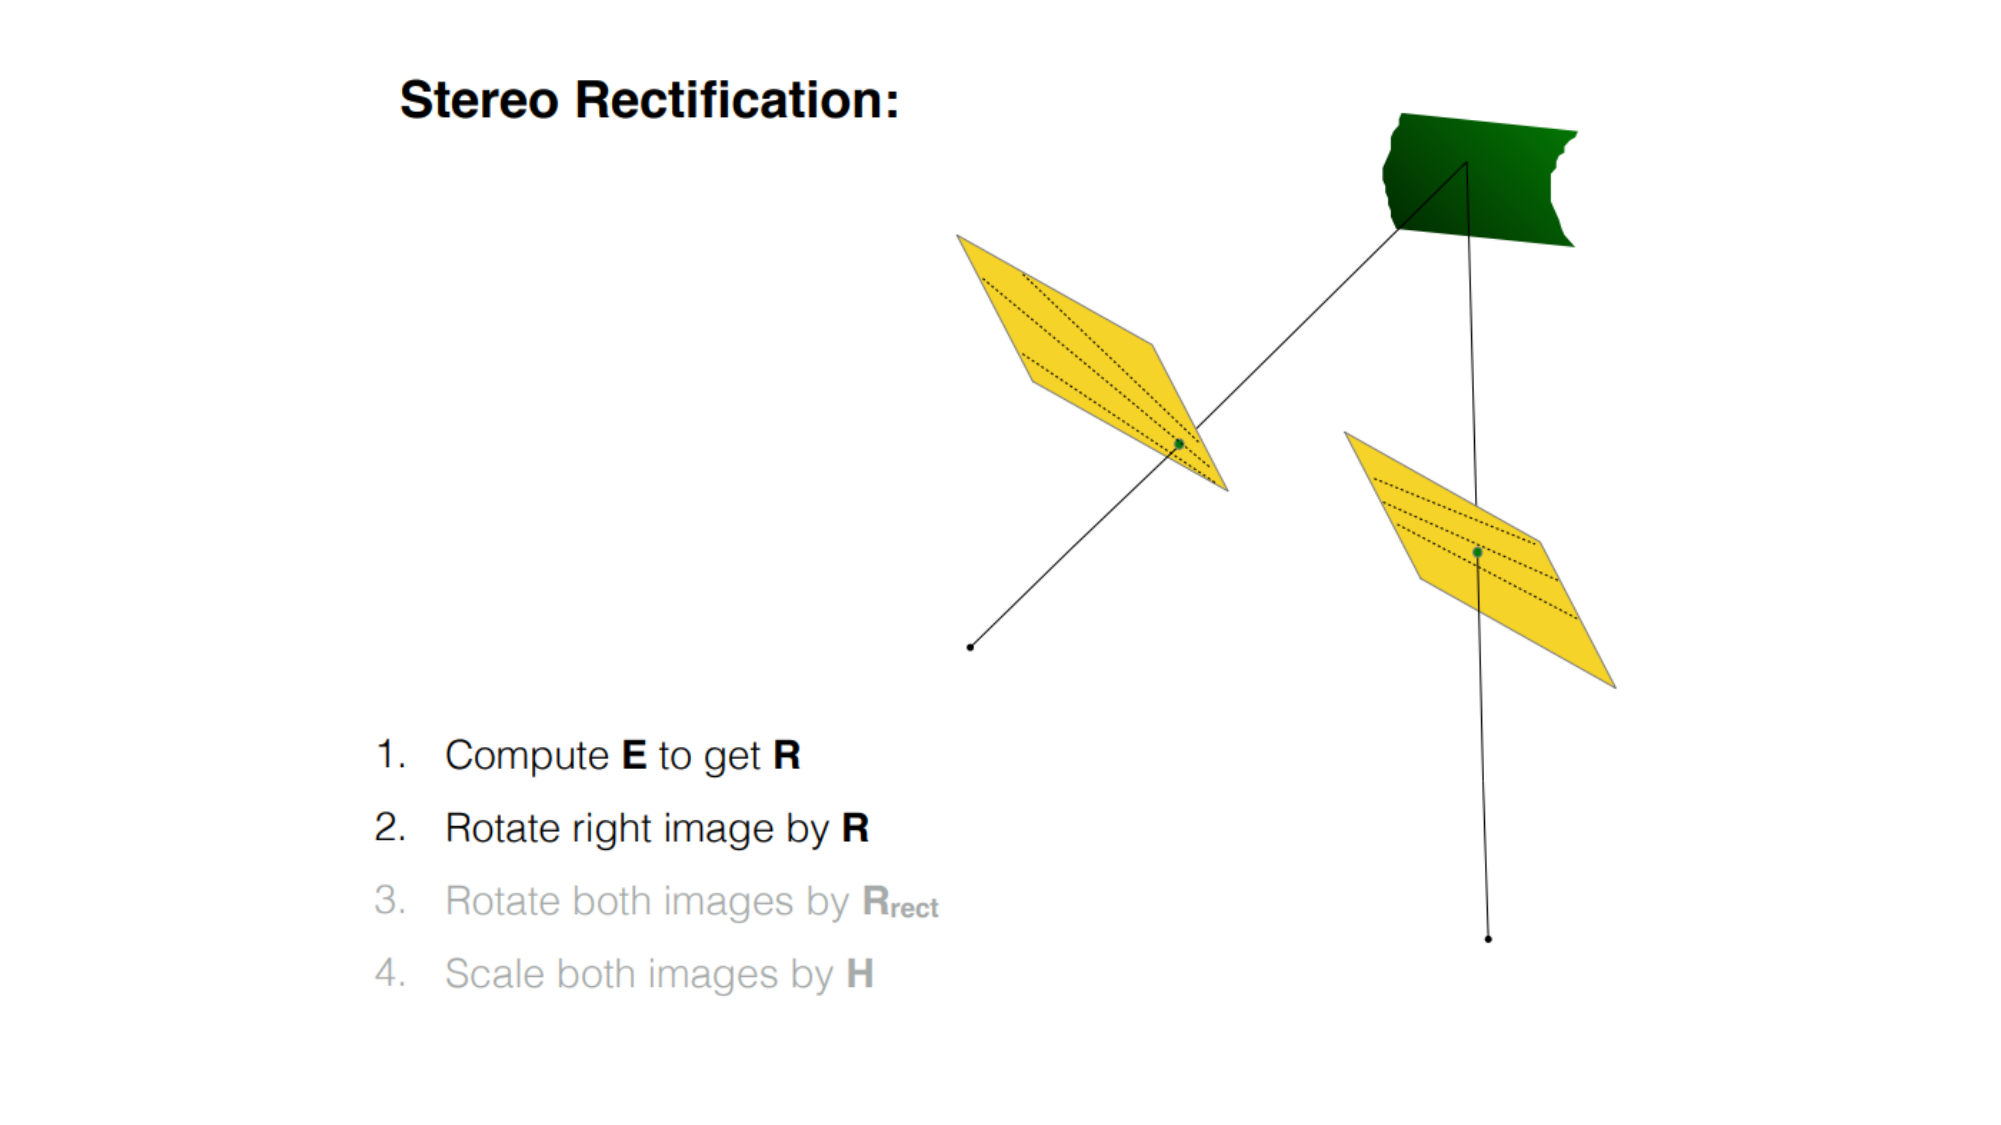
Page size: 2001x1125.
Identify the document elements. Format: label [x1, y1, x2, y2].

picture [371, 59, 1664, 1036]
